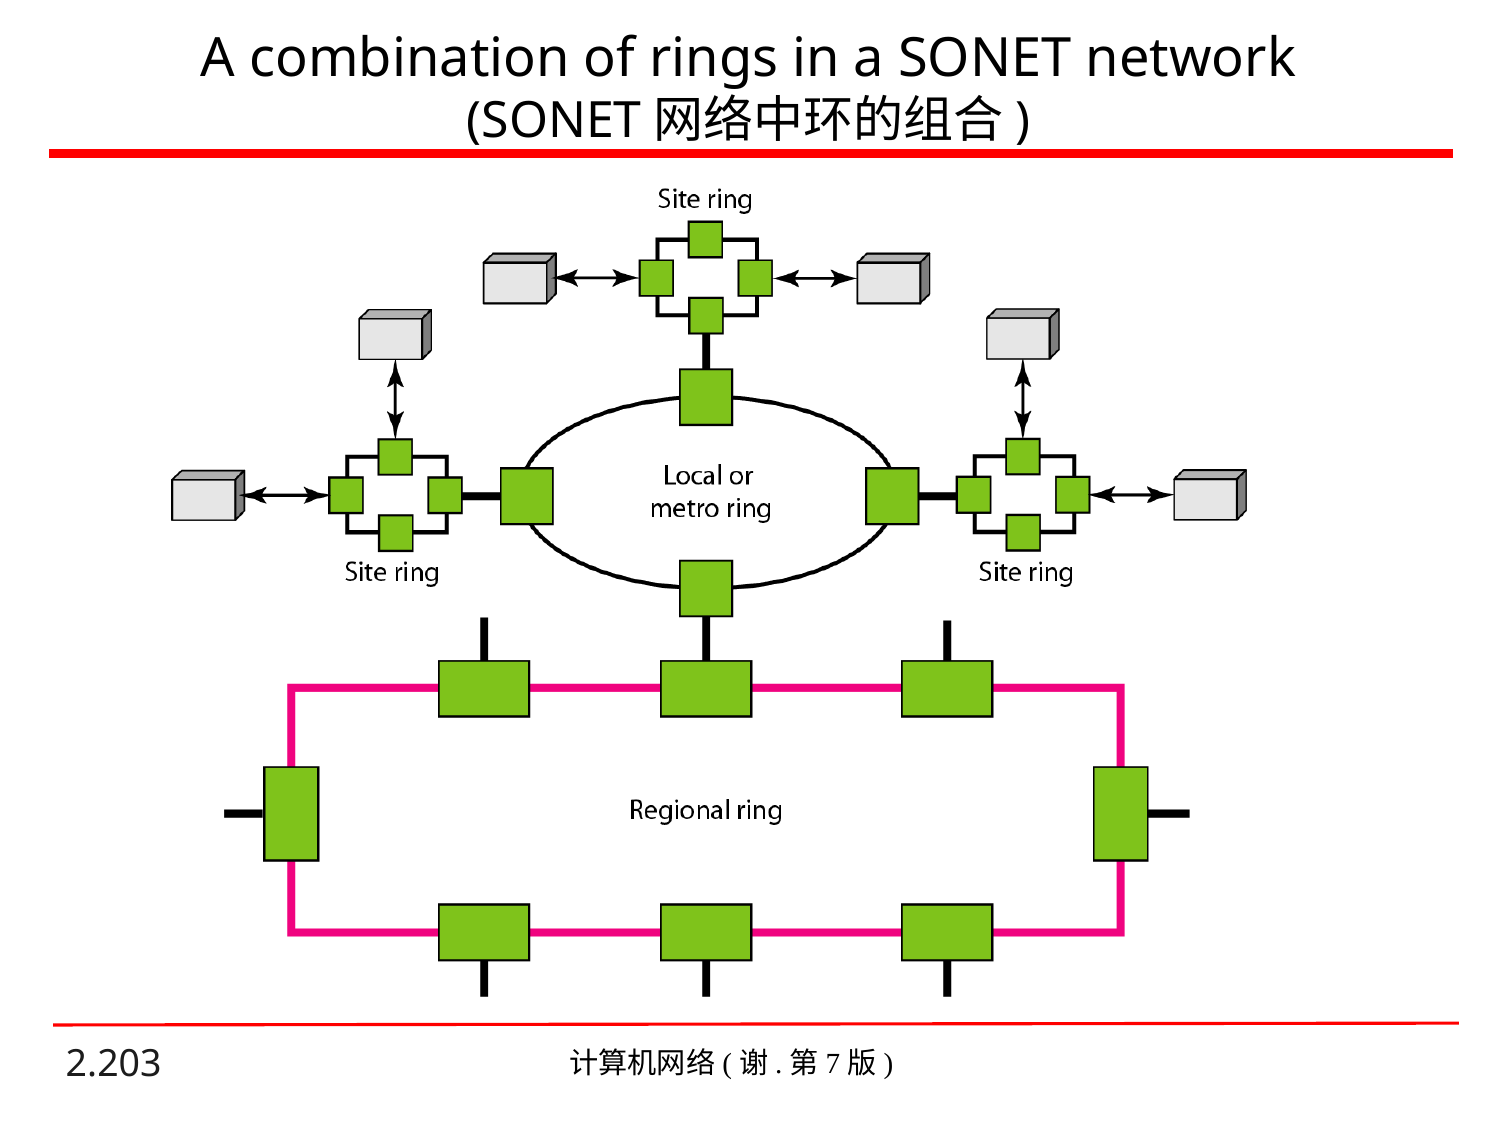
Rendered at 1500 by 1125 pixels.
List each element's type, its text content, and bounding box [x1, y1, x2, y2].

title A combination of rings in a SONET network (SONET网络中环的组合) [58, 33, 1440, 137]
picture [170, 184, 1247, 998]
